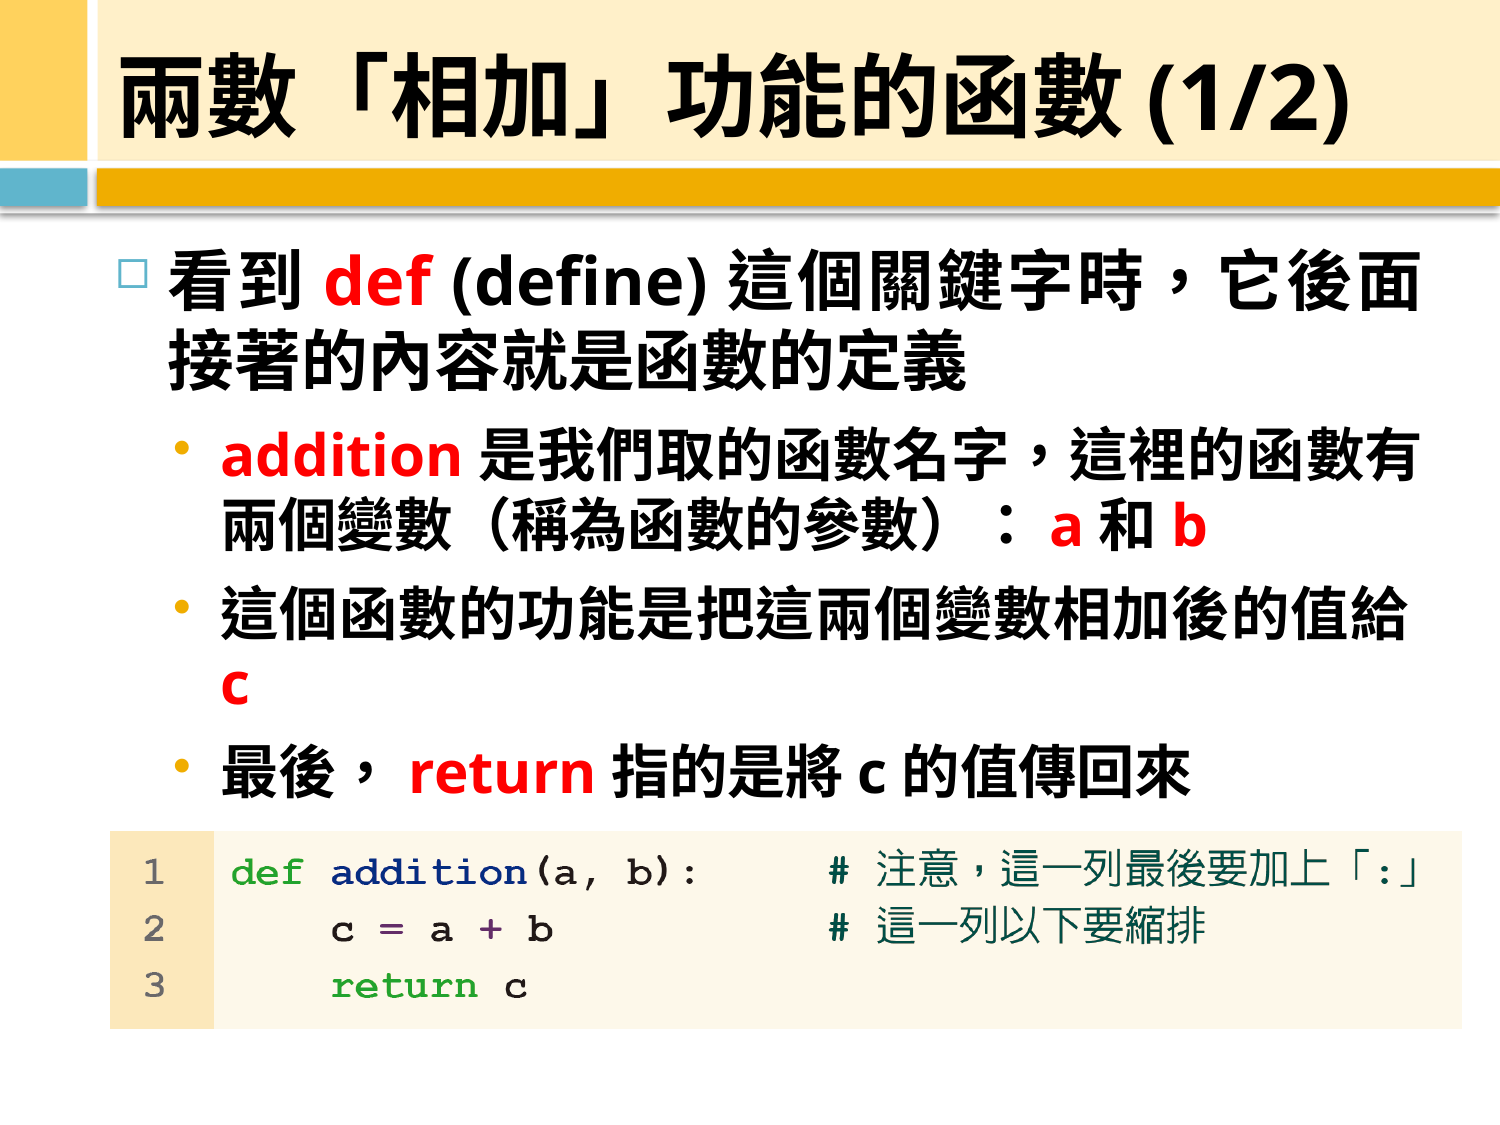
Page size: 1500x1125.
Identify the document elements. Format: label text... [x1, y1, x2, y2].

picture [94, 812, 1462, 1053]
list 看到def (define)這個關鍵字時，它後面接著的內容就是函數的定義 addition是我們取的函數名字，這裡的函數有兩個變數（稱為函數的參數）：a和b 這個函數的功能是把這兩個變數相加後的值給c 最後，return指的是將c的值傳回來 [100, 231, 1438, 811]
title 兩數「相加」功能的函數(1/2) [100, 26, 1438, 161]
